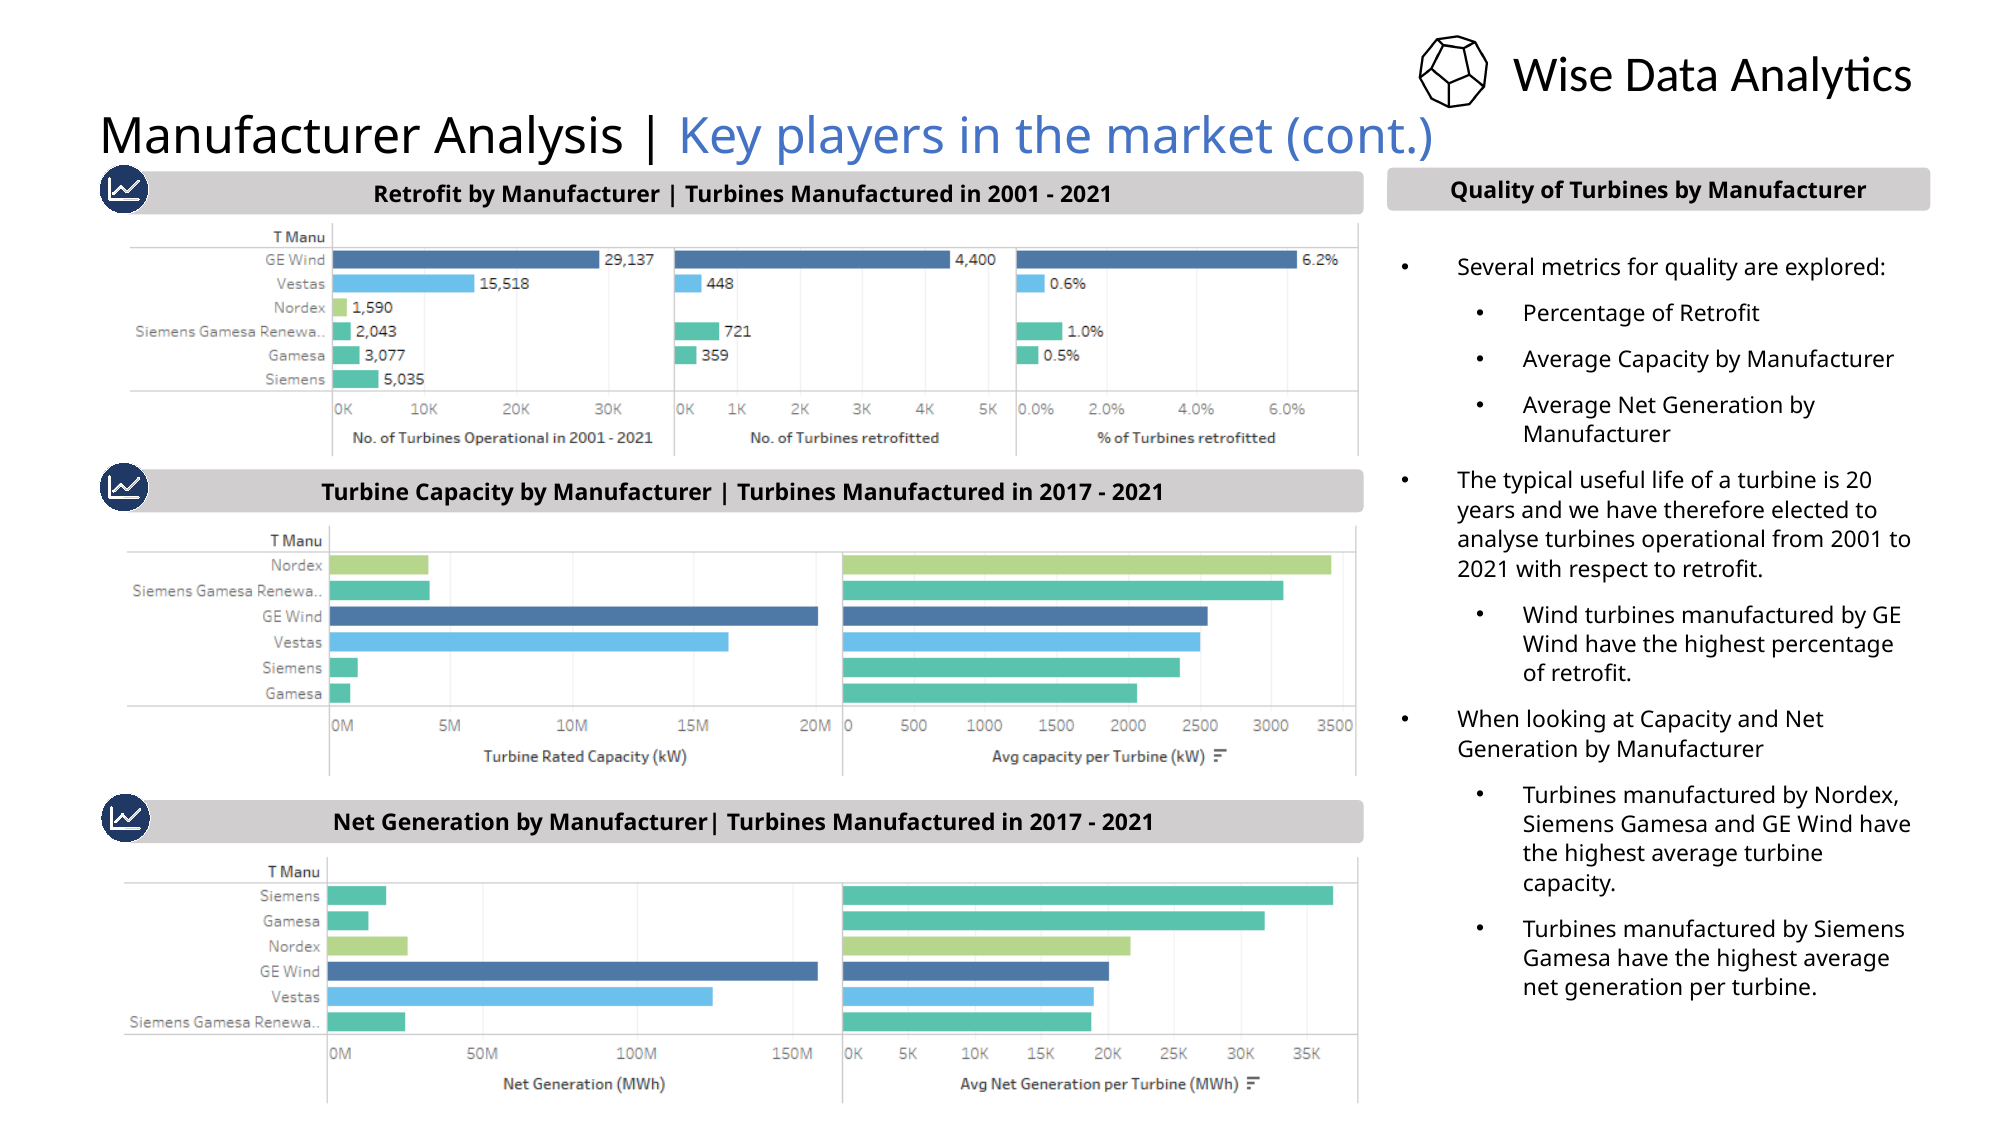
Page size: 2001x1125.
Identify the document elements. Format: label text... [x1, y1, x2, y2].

text_box [99, 462, 149, 512]
text_box [100, 793, 151, 843]
text_box Retrofit by Manufacturer | Turbines Manufactured in 2001 - 2021 [131, 171, 1364, 214]
text_box Several metrics for quality are explored: Percentage of Retrofit Average Capacity by Manufacturer Average Net Generation by Manufacturer The typical useful life of a turbine is 20 years and we have therefore elected to analyse turbines operational from 2001 to 2021 with respect to retrofit. Wind turbines manufactured by GE Wind have the highest percentage of retrofit. When looking at Capacity and Net Generation by Manufacturer Turbines manufactured by Nordex, Siemens Gamesa and GE Wind have the highest average turbine capacity. Turbines manufactured by Siemens Gamesa have the highest average net generation per turbine. [1386, 243, 1930, 1055]
text_box Manufacturer Analysis | Key players in the market (cont.) [99, 110, 1730, 186]
text_box [99, 164, 149, 214]
text_box Net Generation by Manufacturer| Turbines Manufactured in 2017 - 2021 [131, 800, 1364, 843]
text_box Quality of Turbines by Manufacturer [1387, 168, 1930, 211]
picture [123, 850, 1364, 1104]
picture [1415, 33, 1499, 110]
picture [122, 520, 1364, 789]
text_box Turbine Capacity by Manufacturer | Turbines Manufactured in 2017 - 2021 [130, 469, 1364, 512]
picture [125, 222, 1364, 461]
